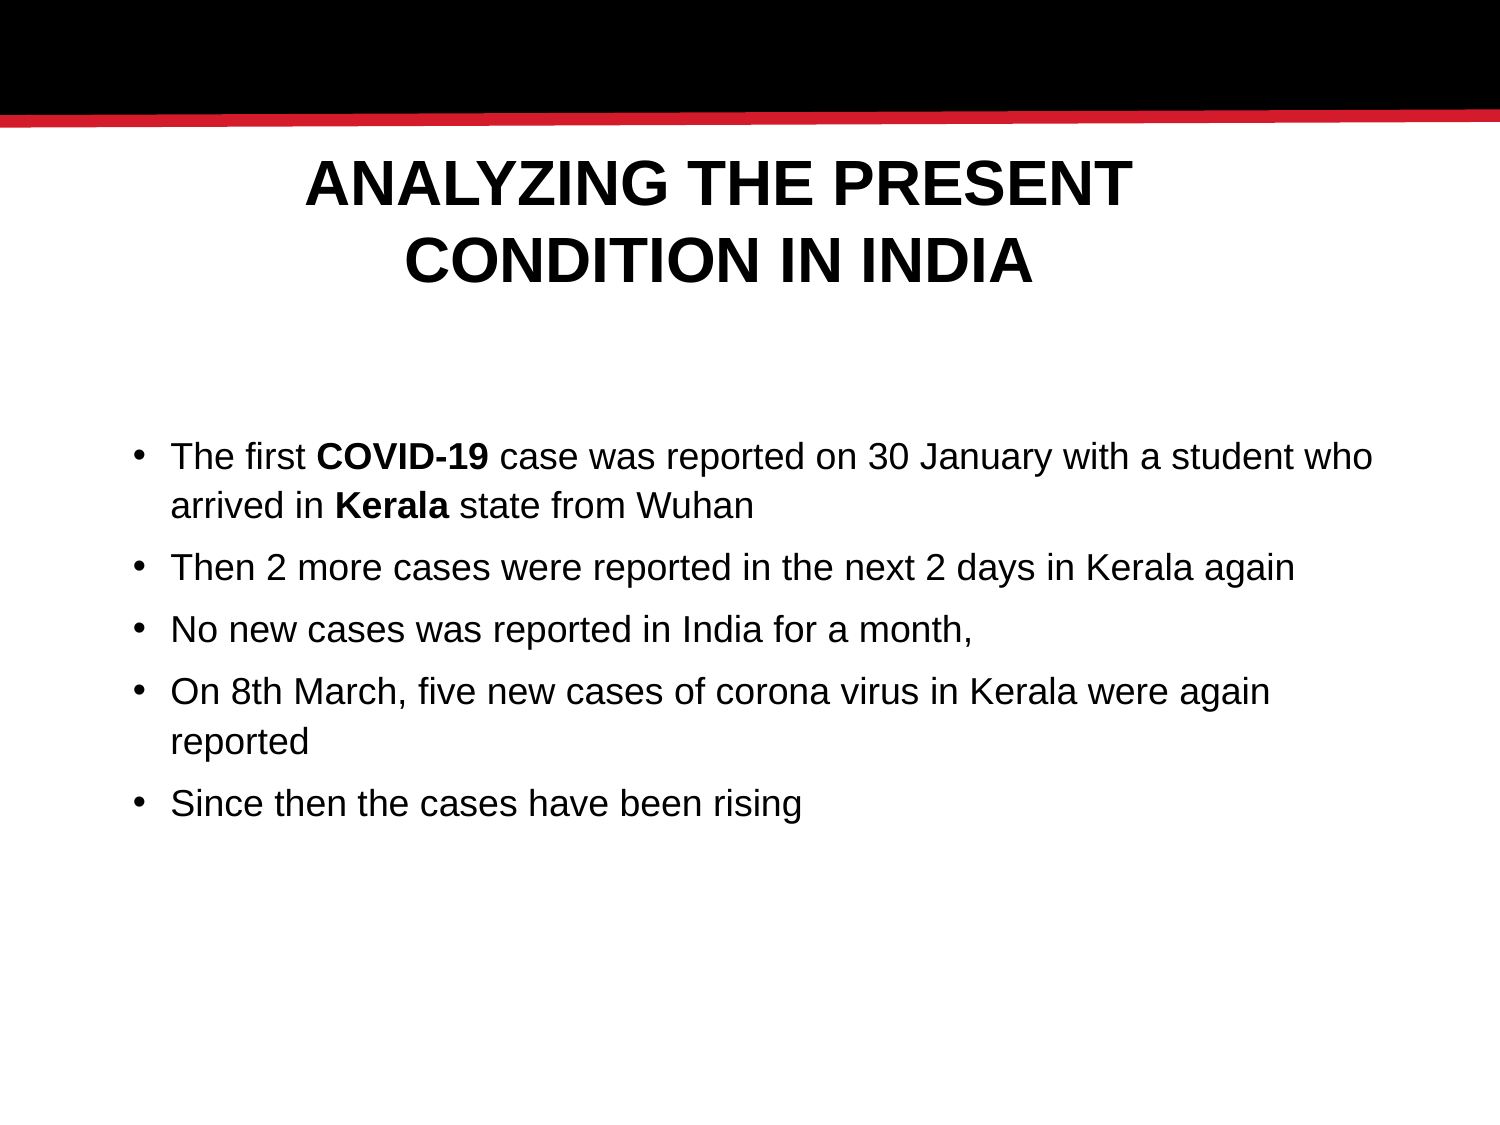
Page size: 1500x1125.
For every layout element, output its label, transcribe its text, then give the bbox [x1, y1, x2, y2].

title Analyzing the present condition in India [147, 134, 1291, 308]
list The first COVID-19 case was reported on 30 January with a student who arrived in Kerala state from Wuhan Then 2 more cases were reported in the next 2 days in Kerala again No new cases was reported in India for a month, On 8th March, five new cases of corona virus in Kerala were again reported Since then the cases have been rising [117, 308, 1428, 942]
picture [1059, 10, 1483, 121]
